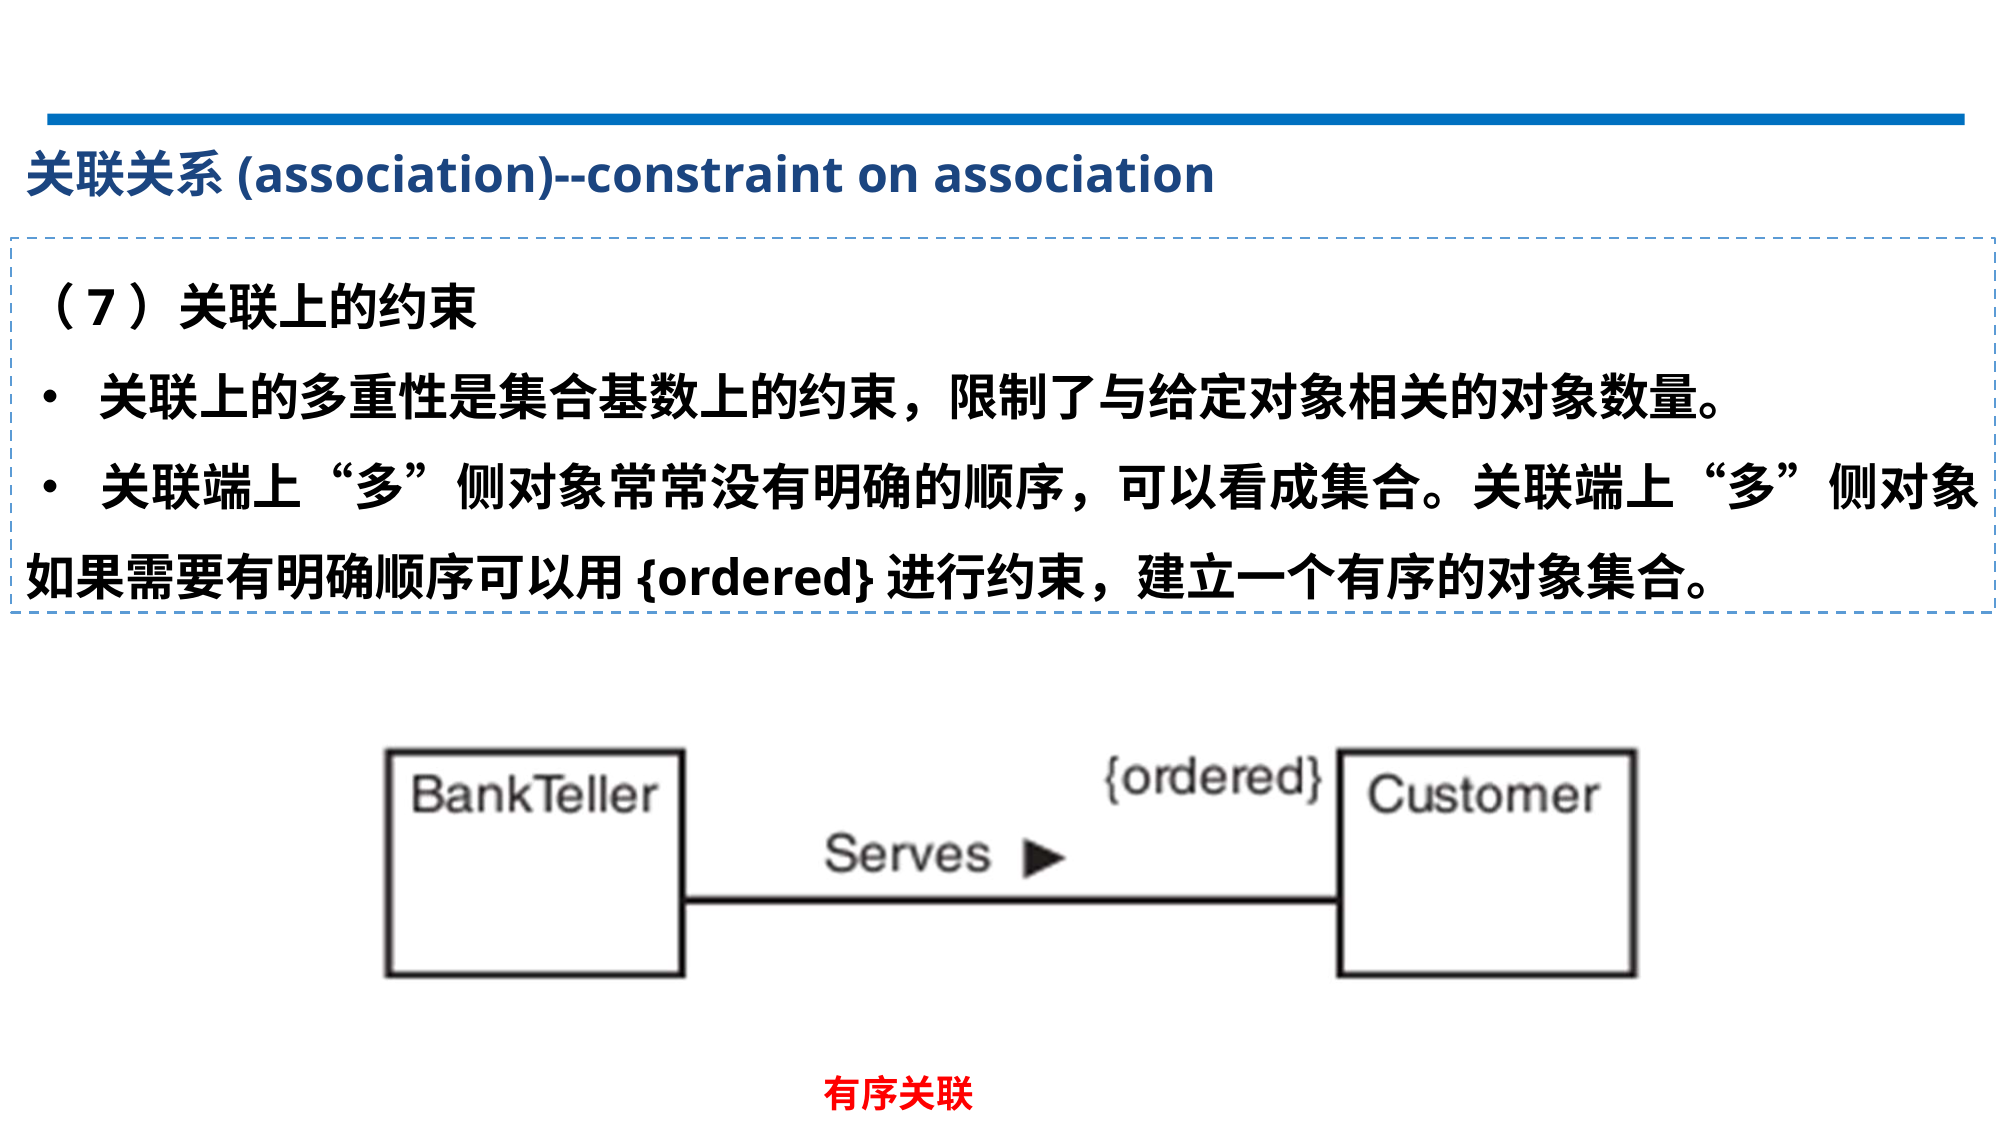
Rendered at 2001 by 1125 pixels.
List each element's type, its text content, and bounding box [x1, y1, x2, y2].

text_box 关联关系(association)--constraint on association [10, 105, 1974, 210]
text_box 有序关联 [809, 1062, 989, 1123]
text_box （7）关联上的约束 • 关联上的多重性是集合基数上的约束，限制了与给定对象相关的对象数量。 • 关联端上“多”侧对象常常没有明确的顺序，可以看成集合。关联端上“多”侧对象如果需要有明确顺序可以用{ordered}进行约束，建立一个有序的对象集合。 [11, 238, 1996, 613]
picture [348, 687, 1683, 1013]
